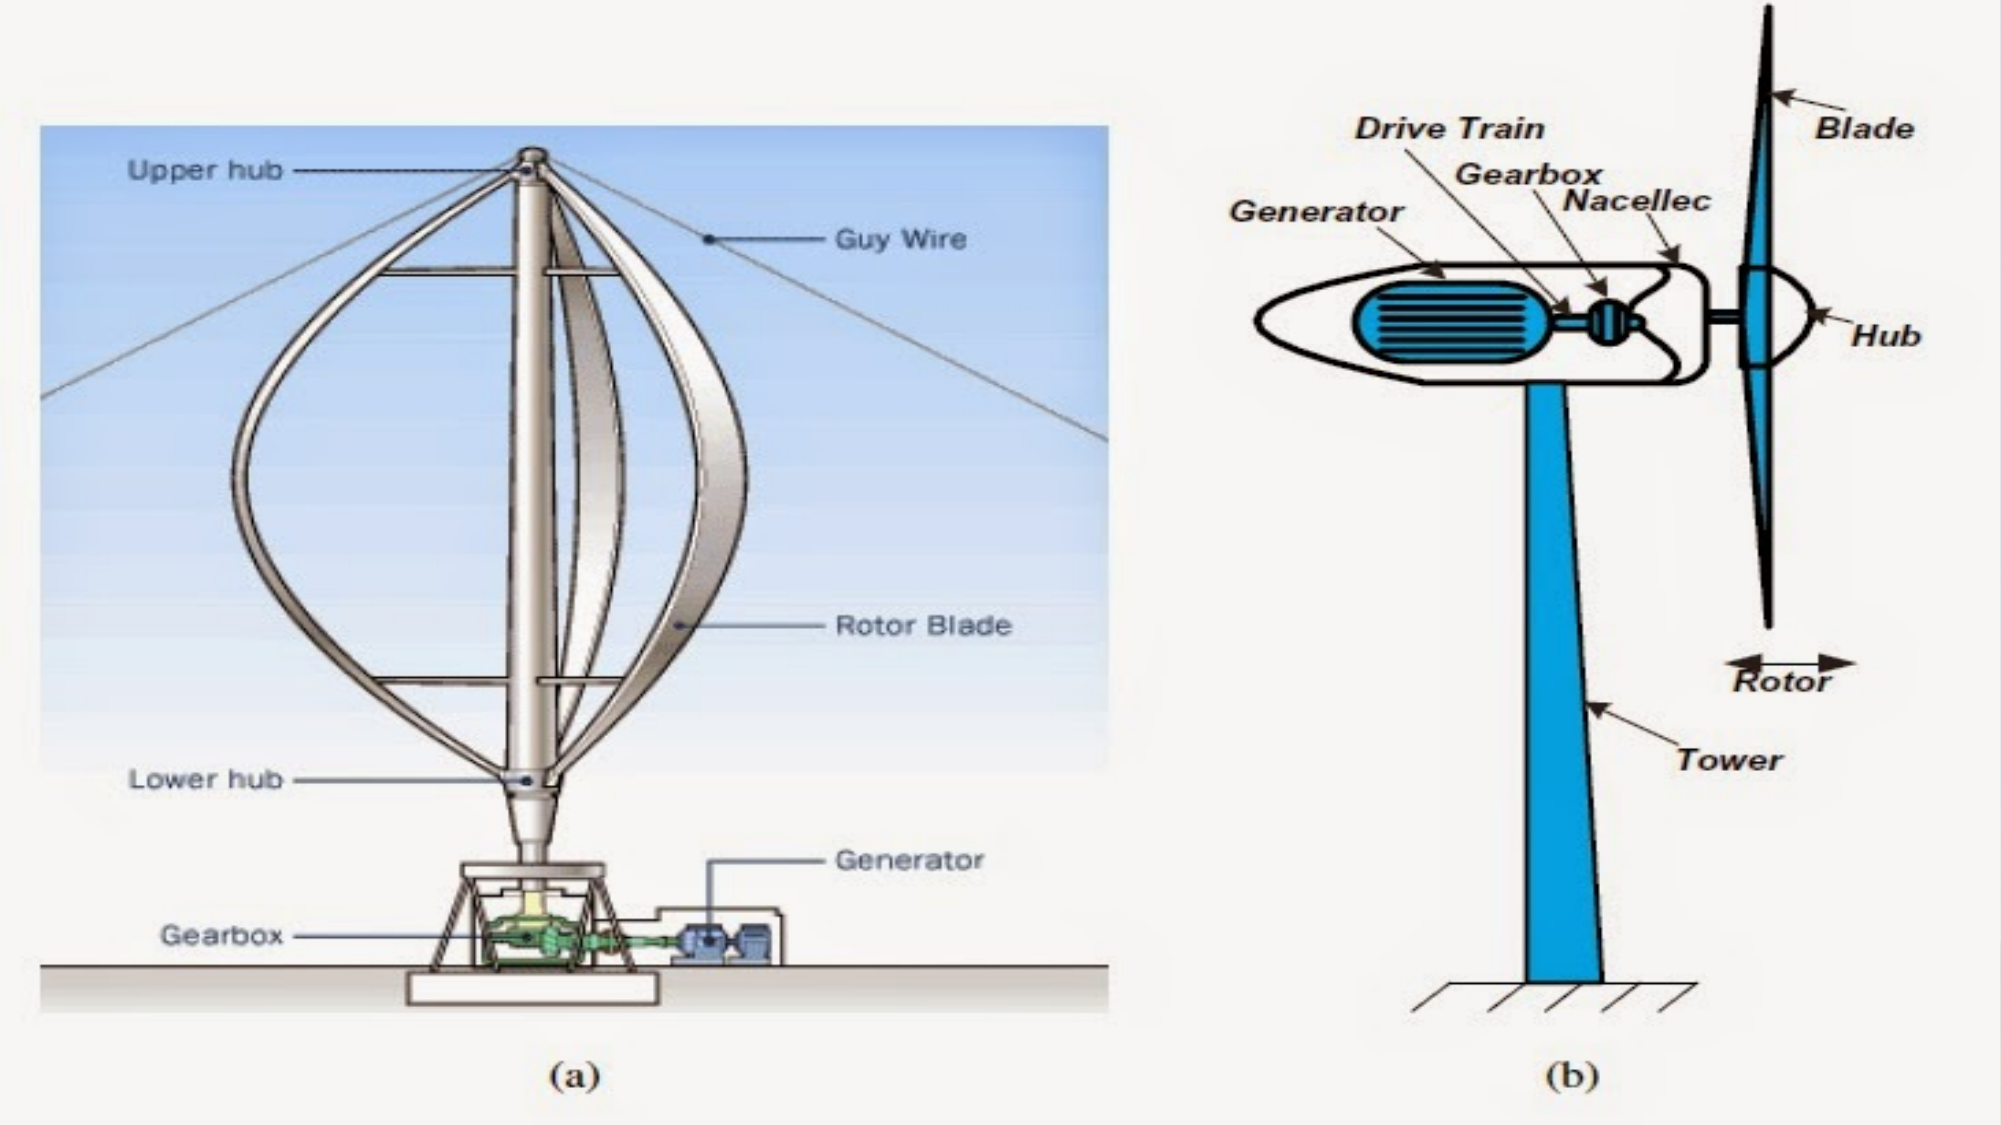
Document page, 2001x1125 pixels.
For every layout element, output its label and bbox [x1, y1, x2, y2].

list [0, 0, 2000, 1125]
